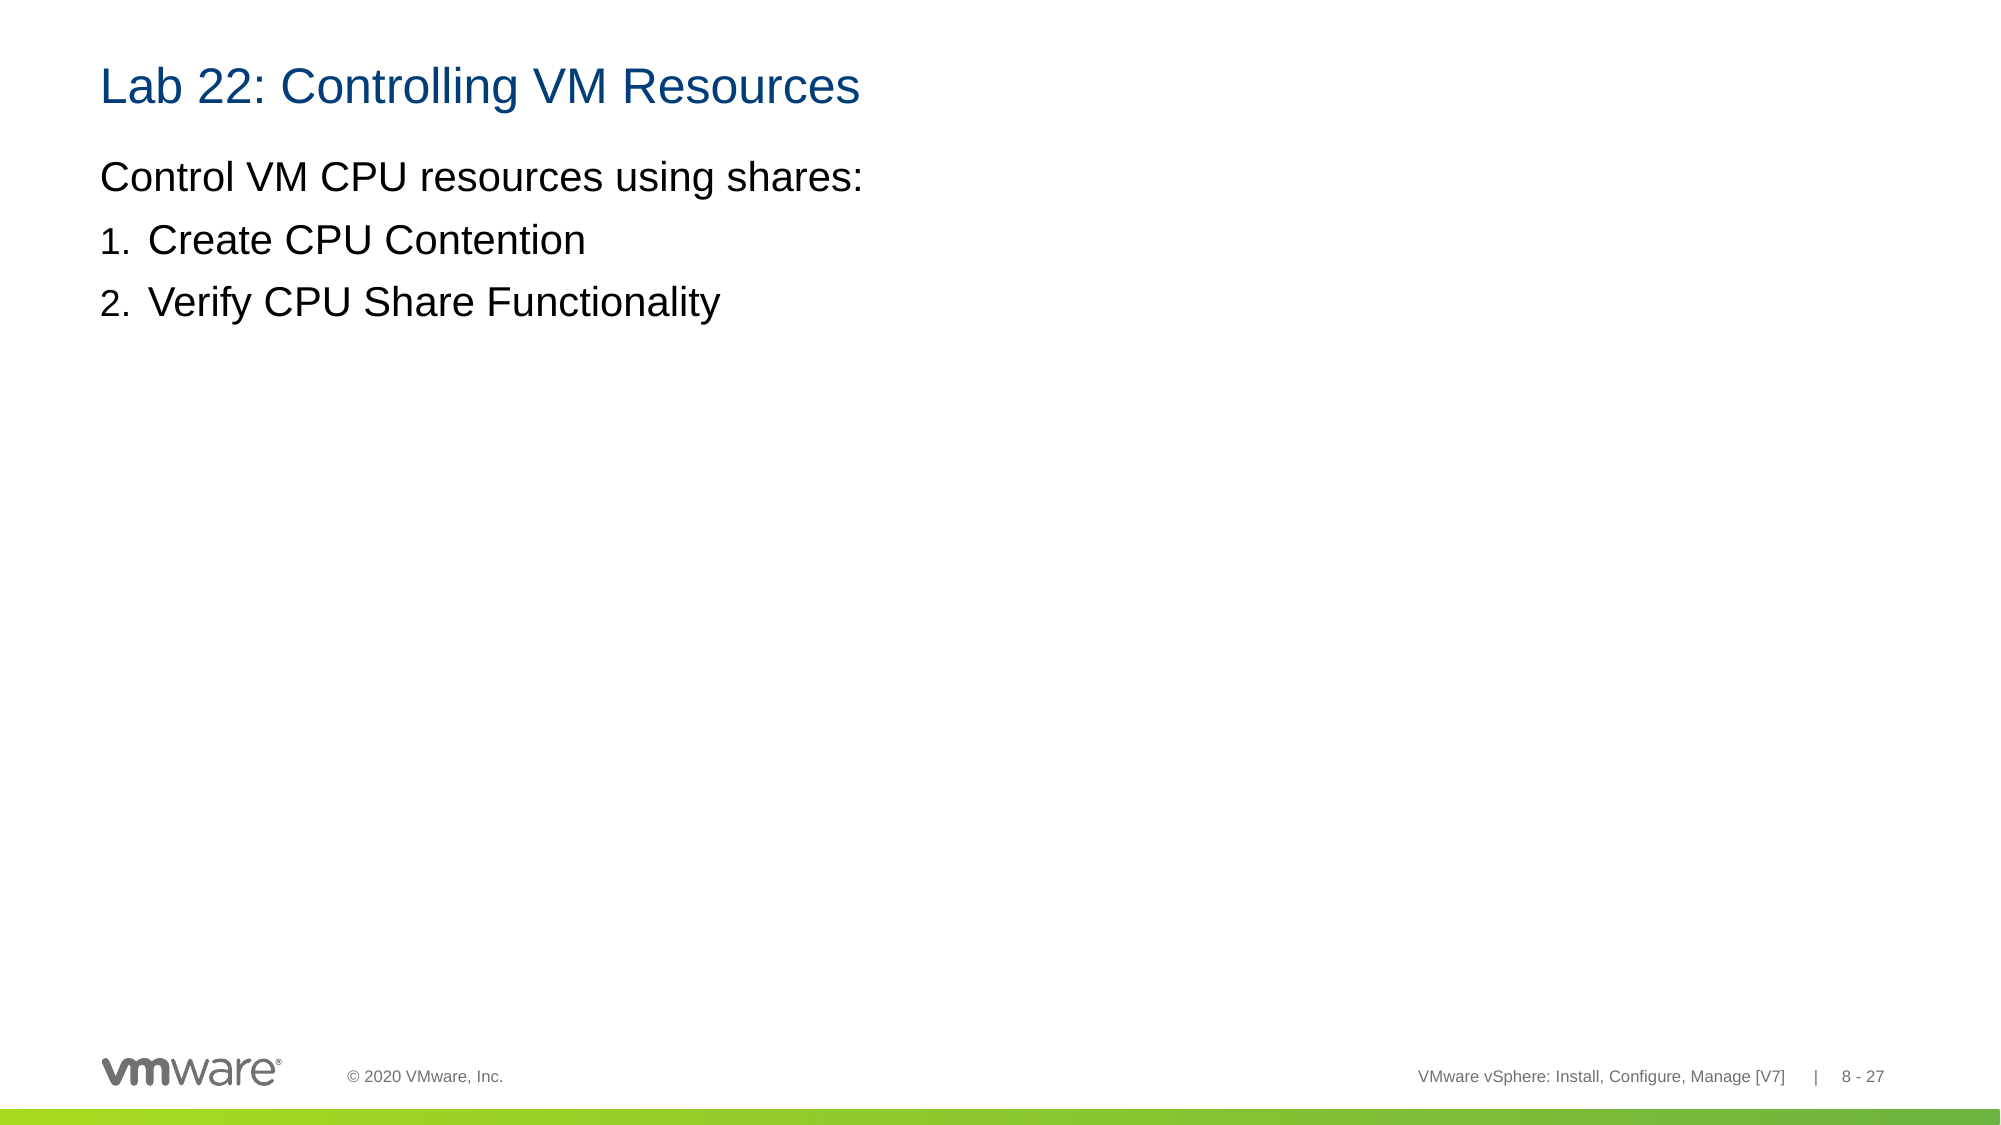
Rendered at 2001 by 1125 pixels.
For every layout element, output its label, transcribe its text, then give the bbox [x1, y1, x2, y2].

title Lab 22: Controlling VM Resources [99, 54, 1900, 113]
footer VMware vSphere: Install, Configure, Manage [V7] | 8 - 27 [545, 1060, 1900, 1110]
list Control VM CPU resources using shares: Create CPU Contention Verify CPU Share Functionality [99, 149, 1900, 1047]
